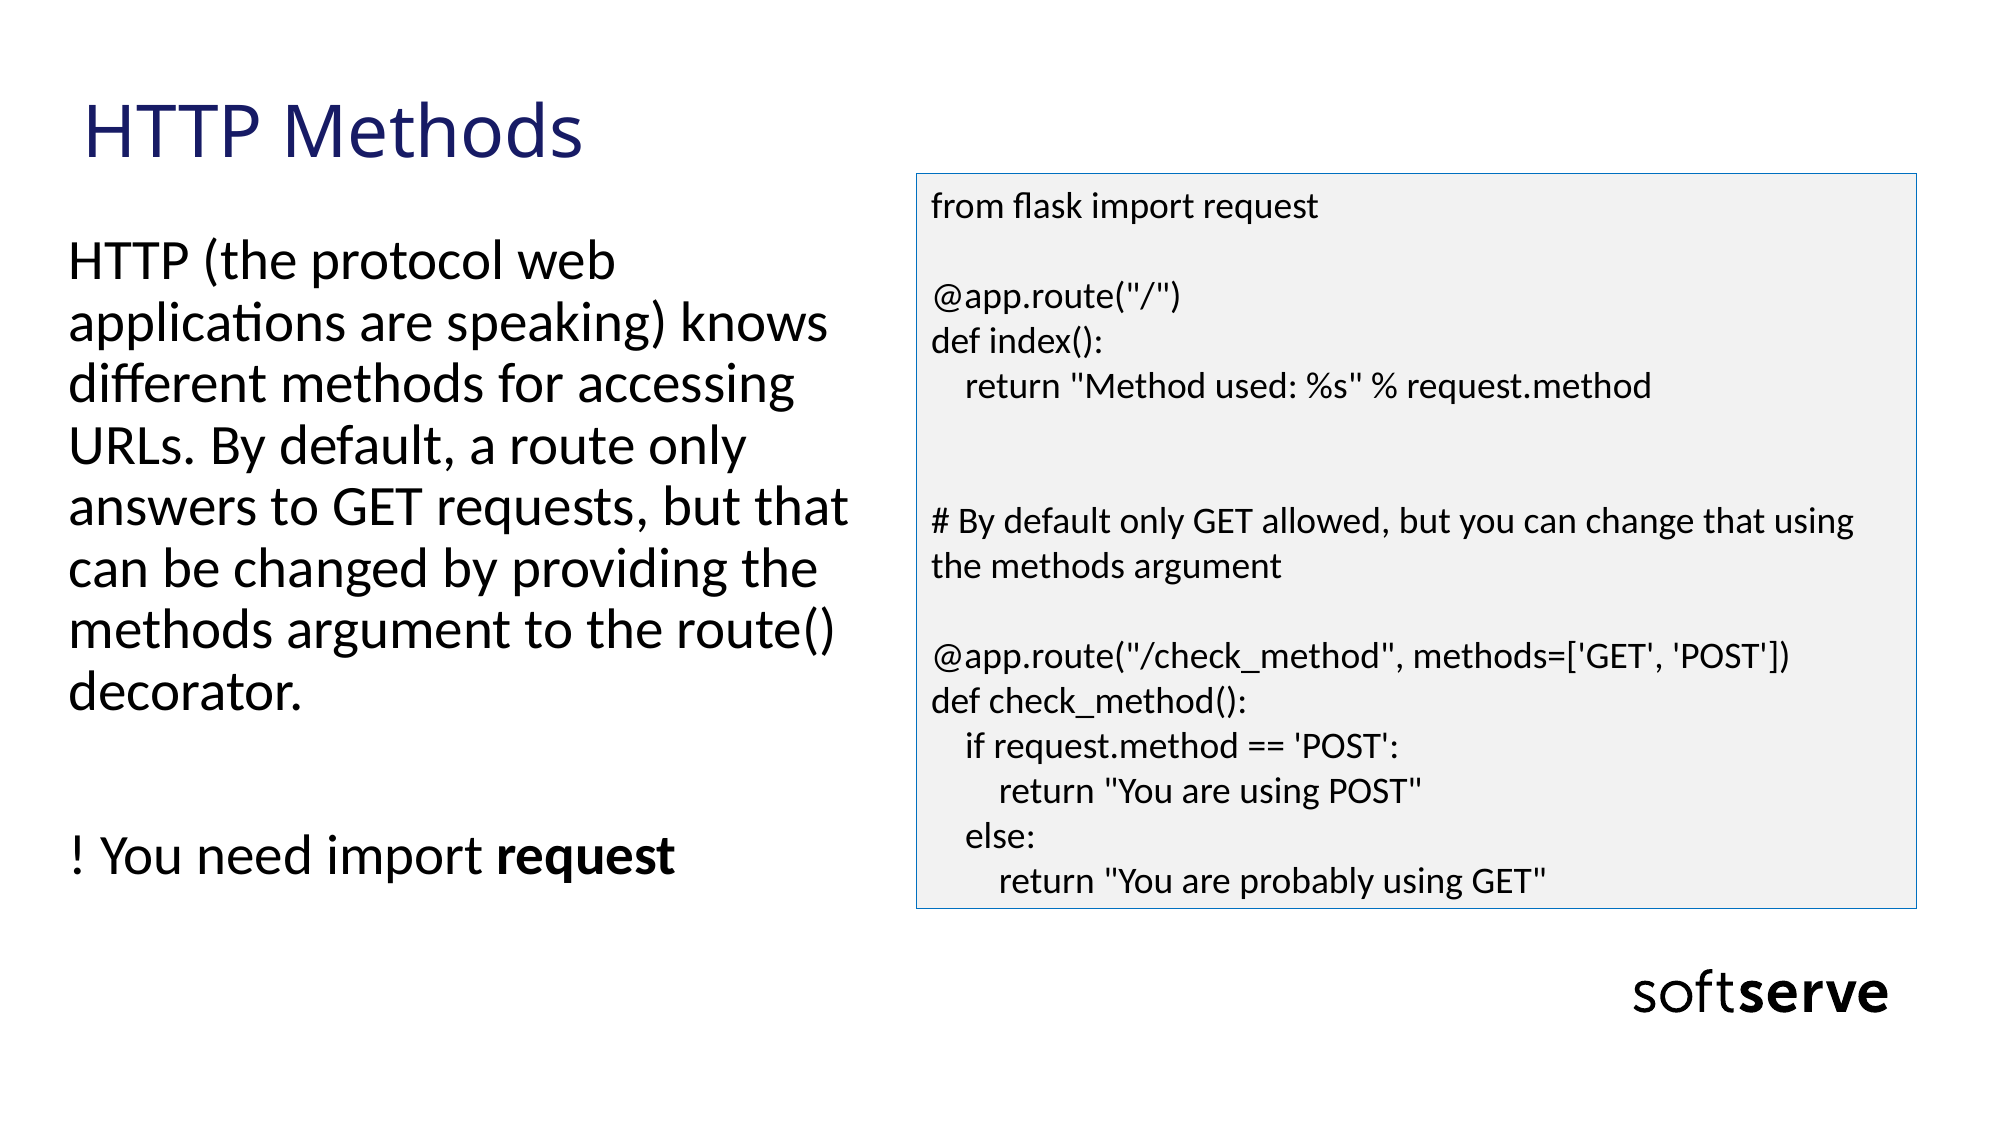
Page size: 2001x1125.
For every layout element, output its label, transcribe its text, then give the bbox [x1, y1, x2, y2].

text_box from flask import request @app.route("/") def index(): return "Method used: %s" % request.method # By default only GET allowed, but you can change that using the methods argument @app.route("/check_method", methods=['GET', 'POST']) def check_method(): if request.method == 'POST': return "You are using POST" else: return "You are probably using GET" [916, 173, 1917, 909]
list HTTP (the protocol web applications are speaking) knows different methods for accessing URLs. By default, a route only answers to GET requests, but that can be changed by providing the methods argument to the route() decorator. ! You need import request [53, 222, 916, 900]
title HTTP Methods [67, 87, 1931, 174]
